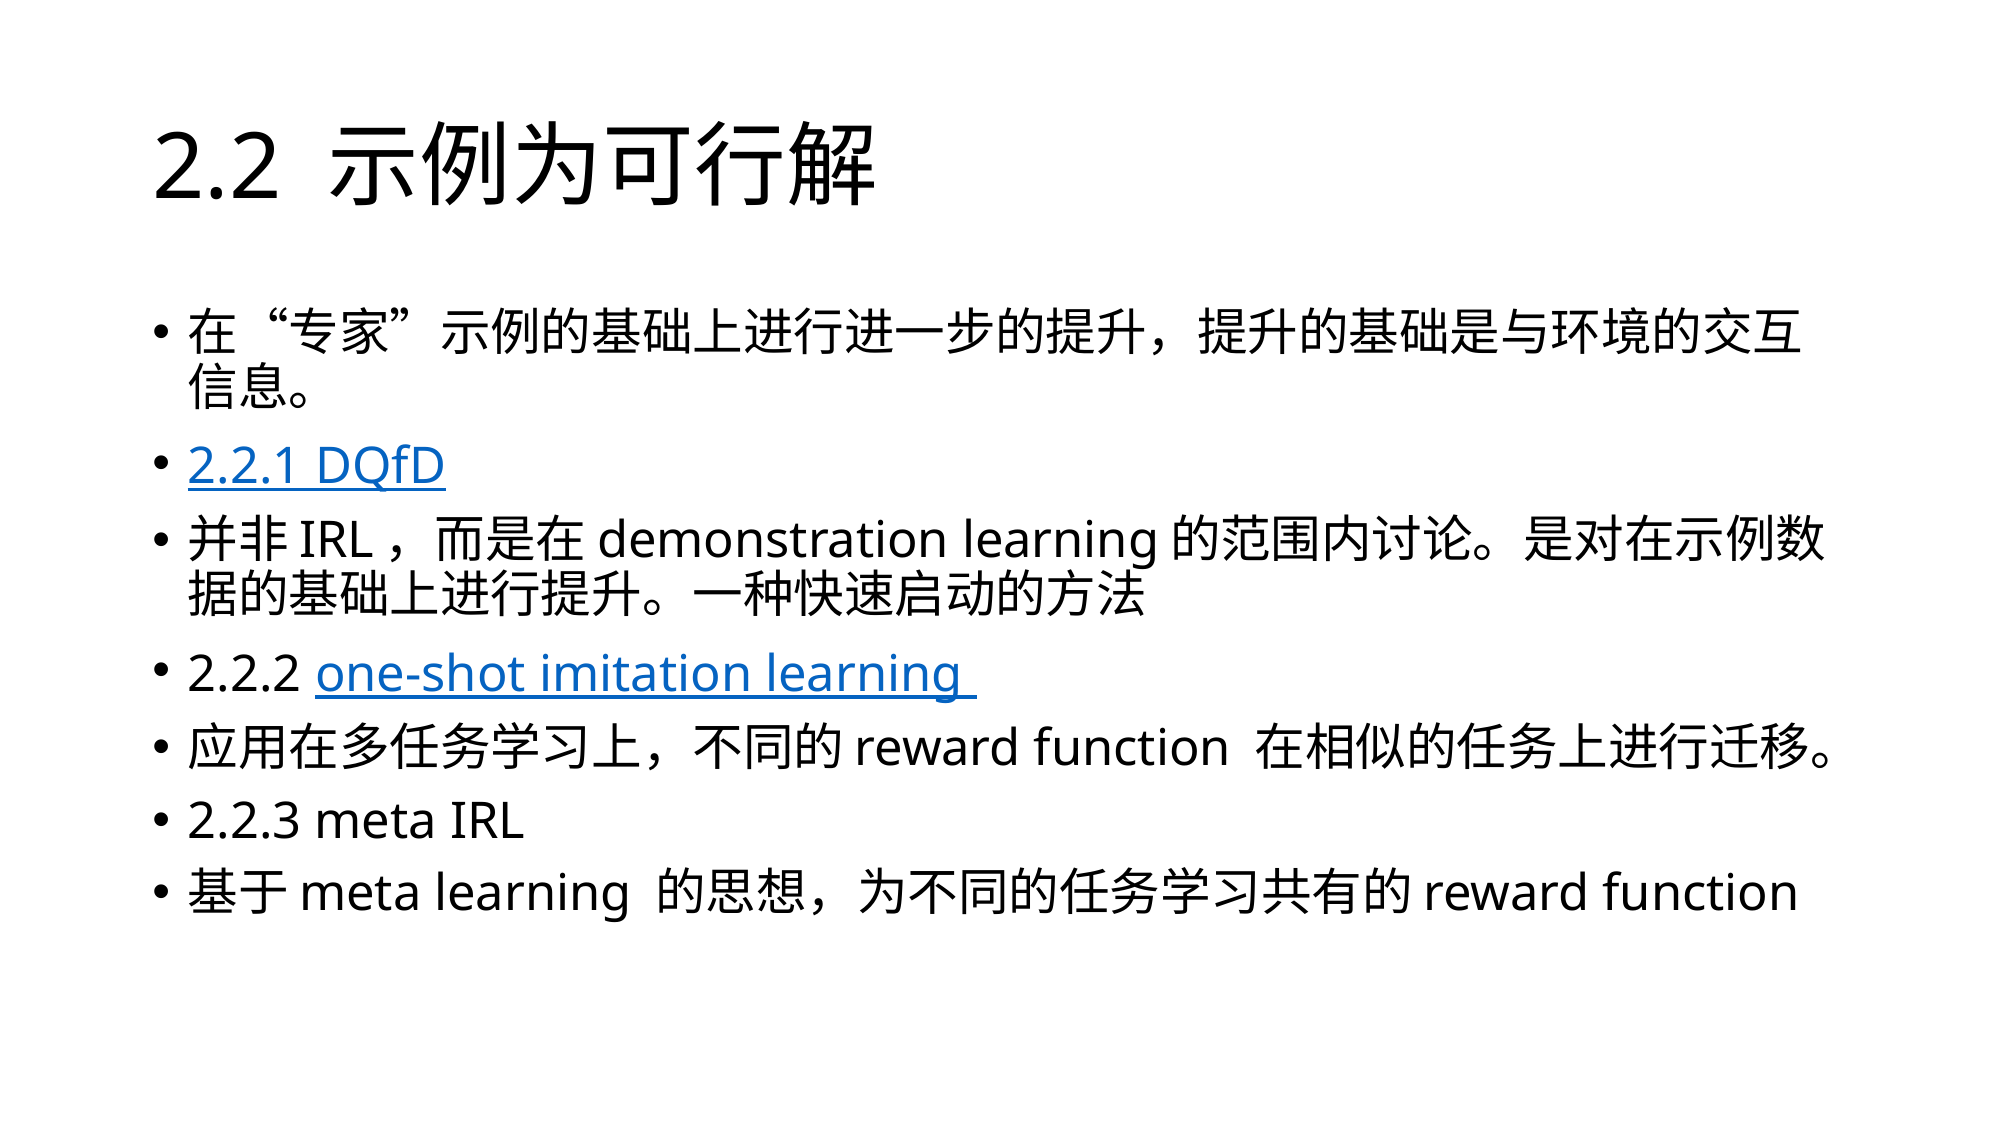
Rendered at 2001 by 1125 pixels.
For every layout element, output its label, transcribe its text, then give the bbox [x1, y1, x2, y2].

list 在“专家”示例的基础上进行进一步的提升，提升的基础是与环境的交互信息。 2.2.1 DQfD 并非IRL，而是在demonstration learning的范围内讨论。是对在示例数据的基础上进行提升。一种快速启动的方法 2.2.2 one-shot imitation learning 应用在多任务学习上，不同的reward function 在相似的任务上进行迁移。 2.2.3 meta IRL 基于meta learning 的思想，为不同的任务学习共有的reward function [137, 299, 1863, 1014]
title 2.2 示例为可行解 [137, 59, 1863, 278]
